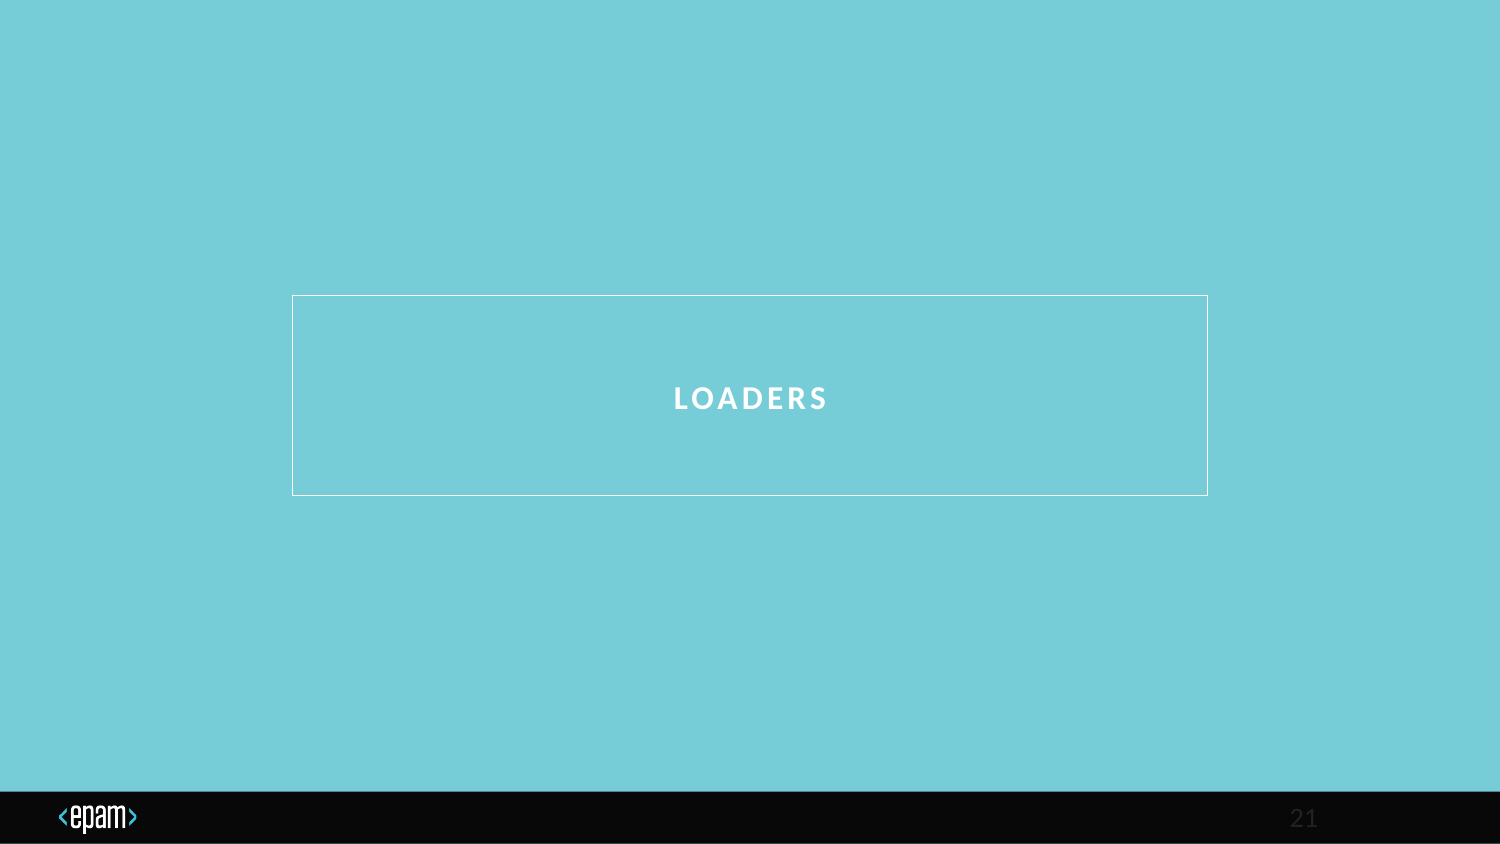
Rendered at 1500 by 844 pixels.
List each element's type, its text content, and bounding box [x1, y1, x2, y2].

title loaders [292, 295, 1208, 496]
slide_number 21 [1274, 791, 1500, 844]
